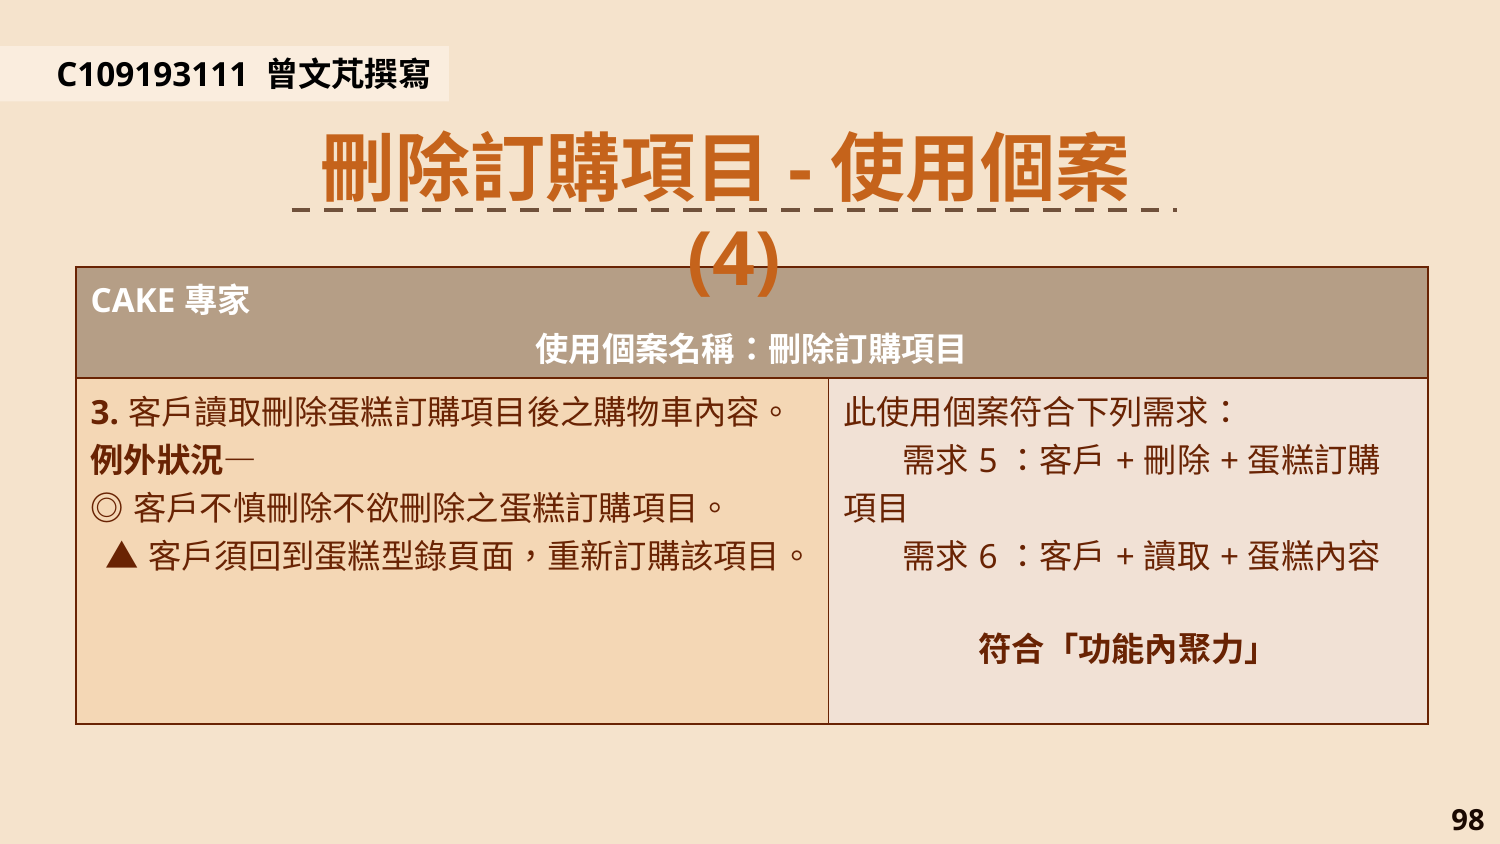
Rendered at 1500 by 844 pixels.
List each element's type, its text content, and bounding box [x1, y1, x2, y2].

table_cell 此使用個案符合下列需求： 需求5：客戶+刪除+蛋糕訂購項目 需求6：客戶+讀取+蛋糕內容 符合「功能內聚力」 [829, 379, 1427, 723]
table_cell 3.客戶讀取刪除蛋糕訂購項目後之購物車內容。 例外狀況— ◎客戶不慎刪除不欲刪除之蛋糕訂購項目。 ▲客戶須回到蛋糕型錄頁面，重新訂購該項目。 [77, 379, 828, 723]
table_header CAKE專家 使用個案名稱：刪除訂購項目 [77, 268, 1427, 377]
slide_number 98 [1162, 798, 1500, 844]
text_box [0, 45, 1178, 211]
